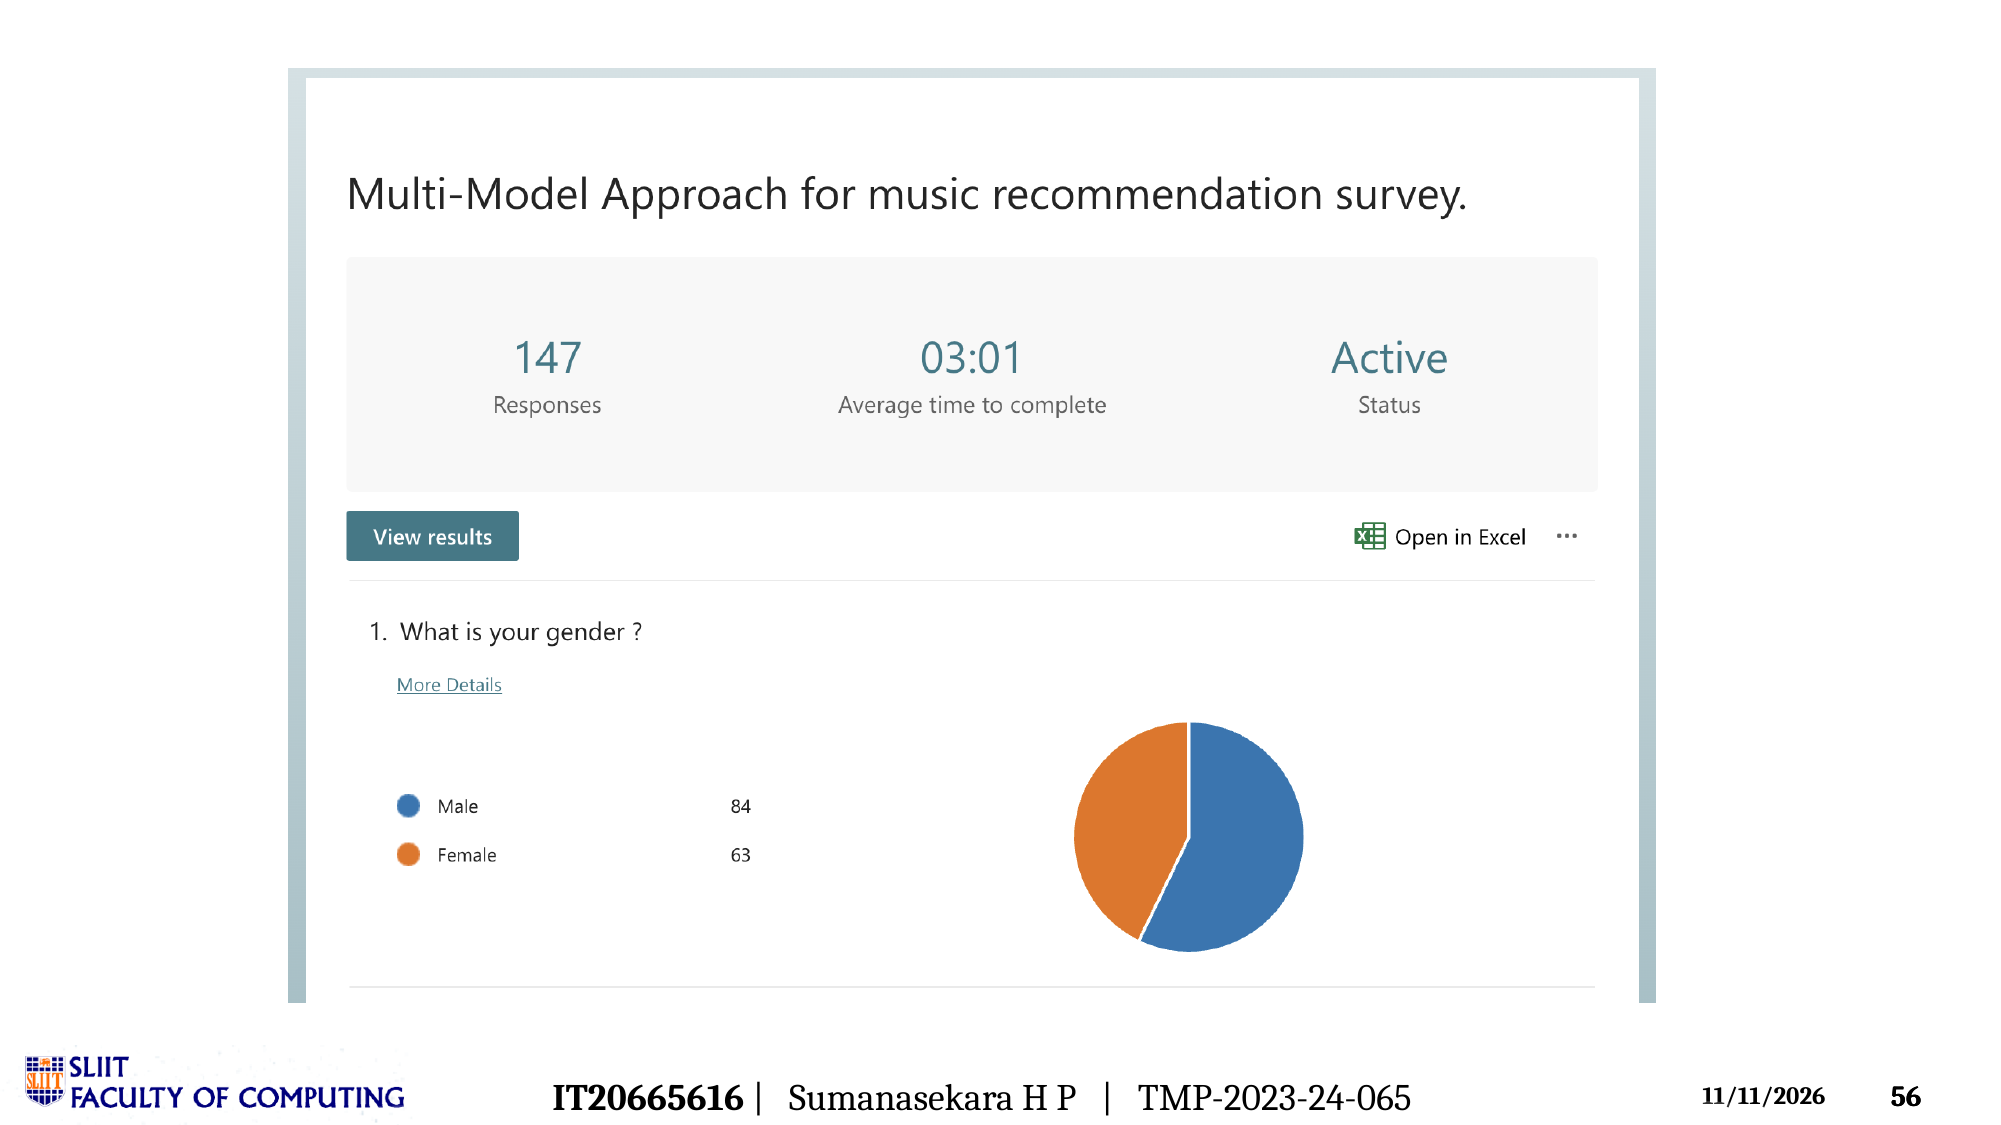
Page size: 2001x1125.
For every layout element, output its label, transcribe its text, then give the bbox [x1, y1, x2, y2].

picture [288, 68, 1656, 1004]
picture [0, 1045, 413, 1124]
text_box IT20665616 | Sumanasekara H P | TMP-2023-24-065 [535, 1063, 1657, 1125]
